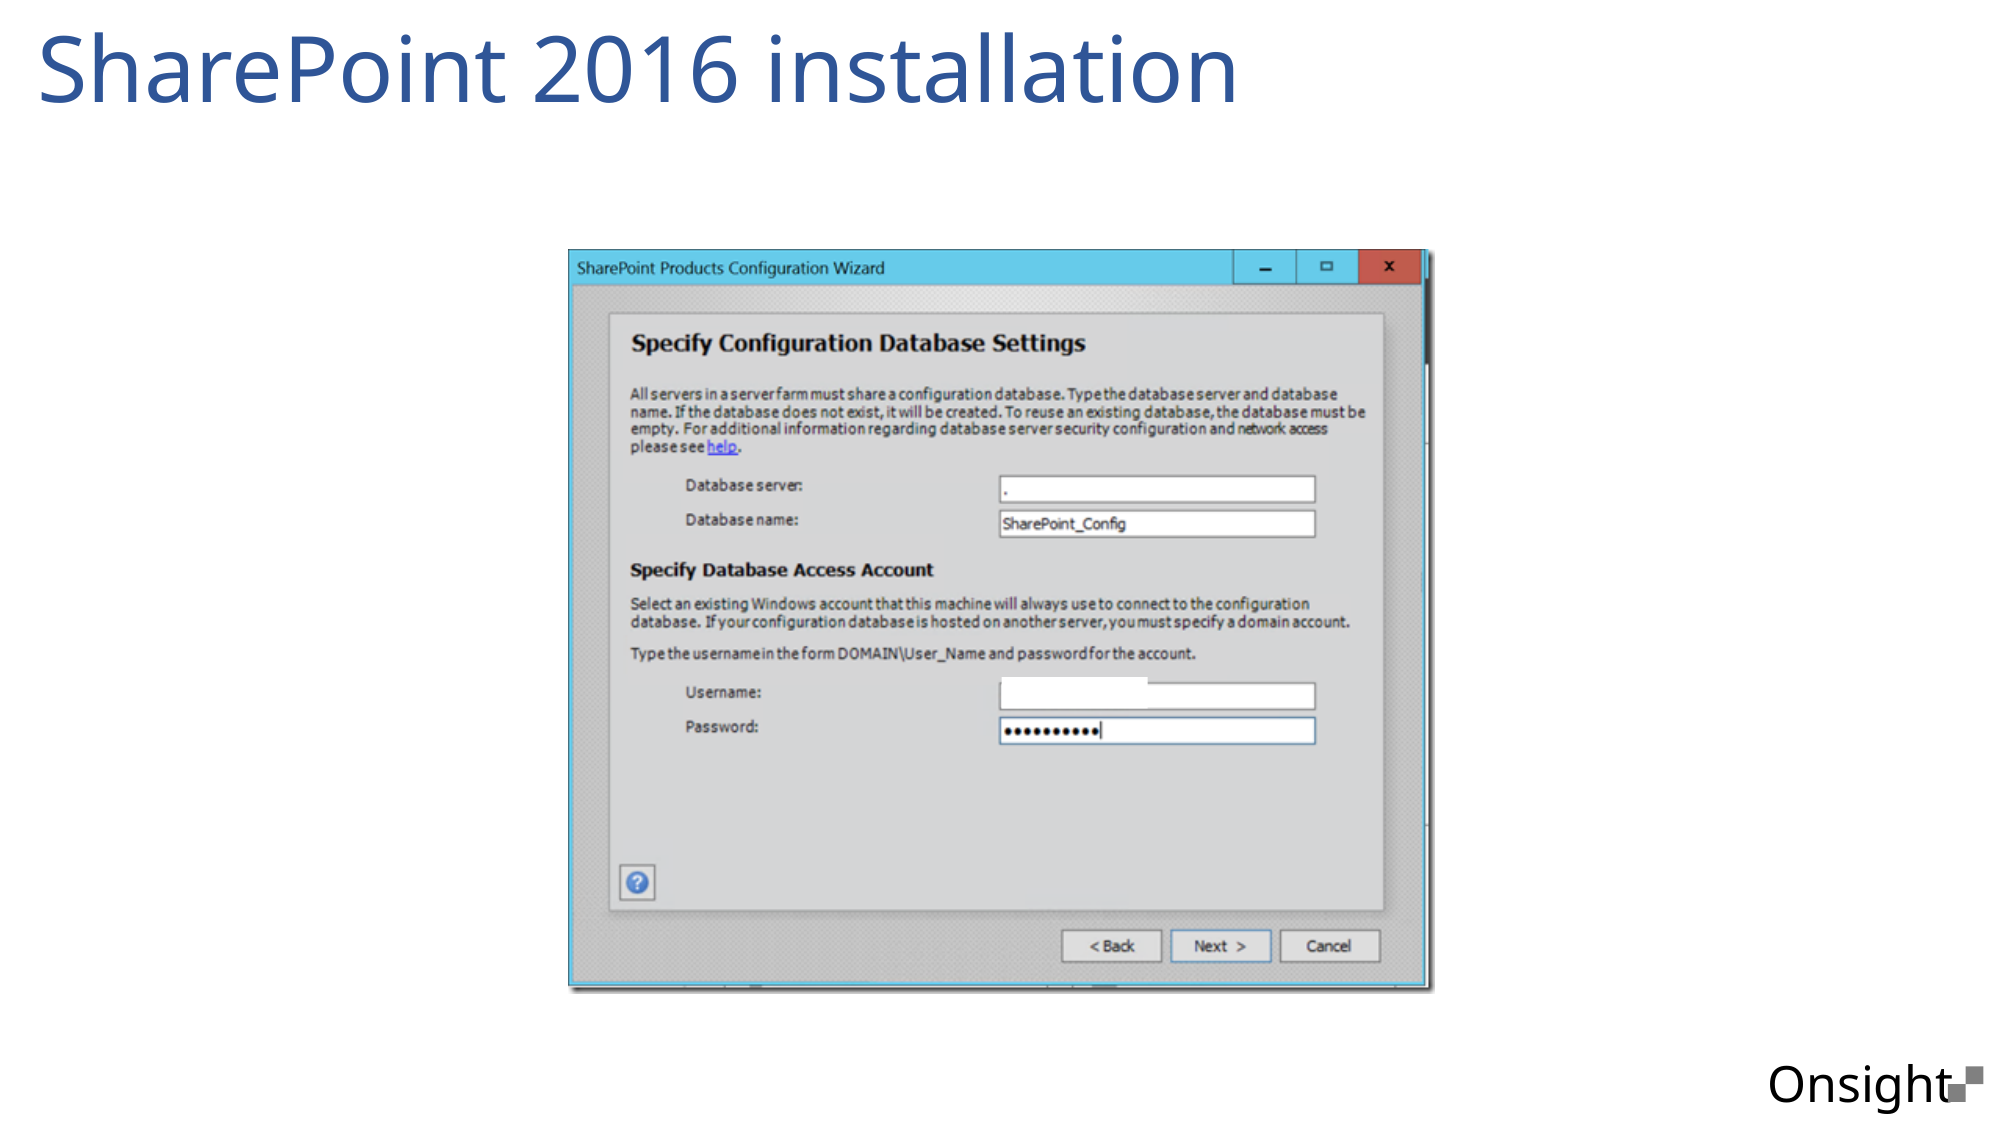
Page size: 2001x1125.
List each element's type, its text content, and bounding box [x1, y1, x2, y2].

title SharePoint 2016 installation [22, 15, 1982, 152]
picture [568, 249, 1435, 994]
